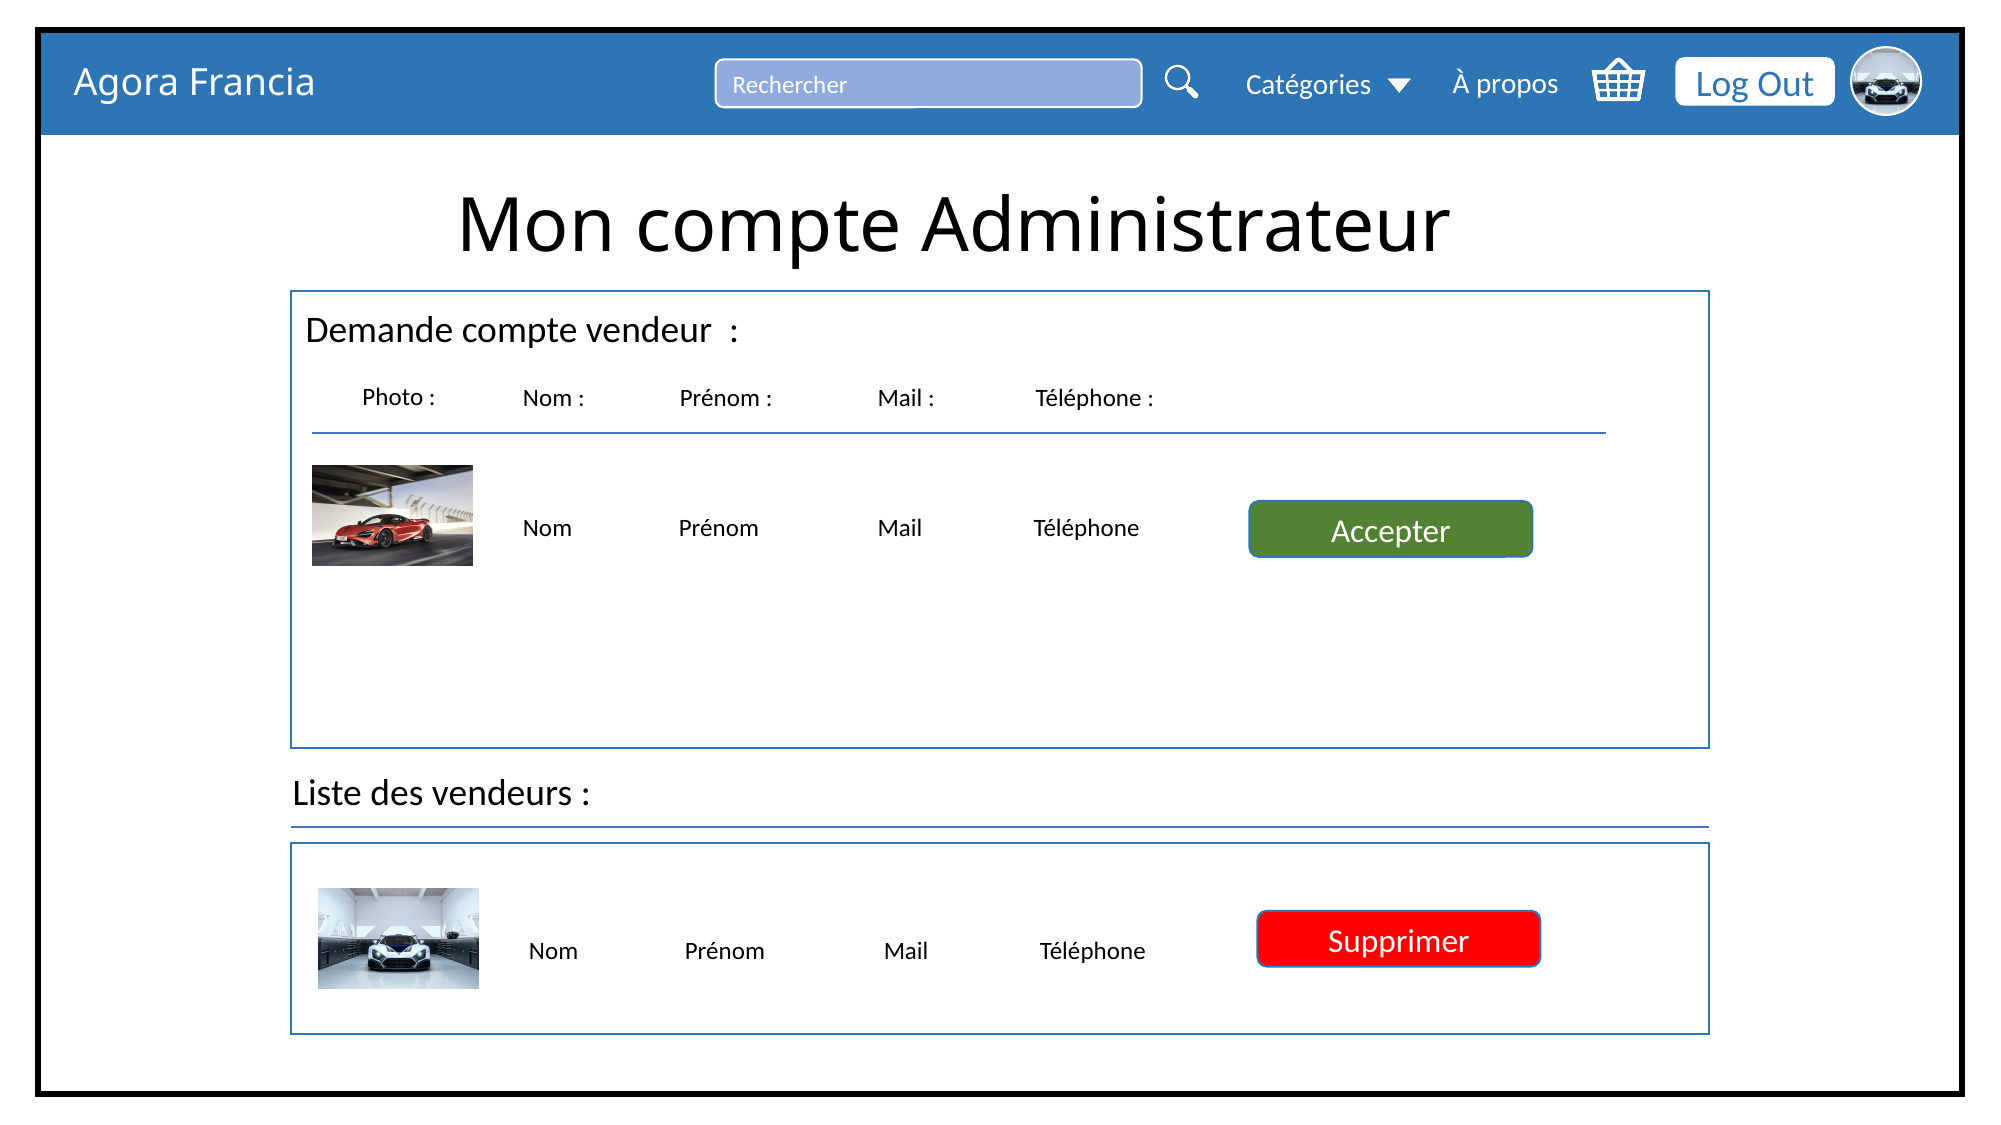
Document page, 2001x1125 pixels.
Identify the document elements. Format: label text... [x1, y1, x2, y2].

text_box [41, 33, 1959, 135]
text_box Rechercher [714, 58, 1143, 109]
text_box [277, 760, 1710, 1035]
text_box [312, 465, 1533, 566]
text_box Photo : [347, 372, 577, 418]
text_box [37, 29, 1963, 1095]
picture [1852, 47, 1920, 116]
text_box [290, 290, 1710, 749]
text_box Log Out [1675, 57, 1835, 106]
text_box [508, 373, 1251, 420]
text_box Agora Francia [58, 50, 545, 110]
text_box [1231, 48, 1650, 111]
text_box Mon compte Administrateur [309, 168, 1599, 274]
picture [1161, 61, 1202, 102]
text_box Demande compte vendeur : [290, 297, 792, 357]
